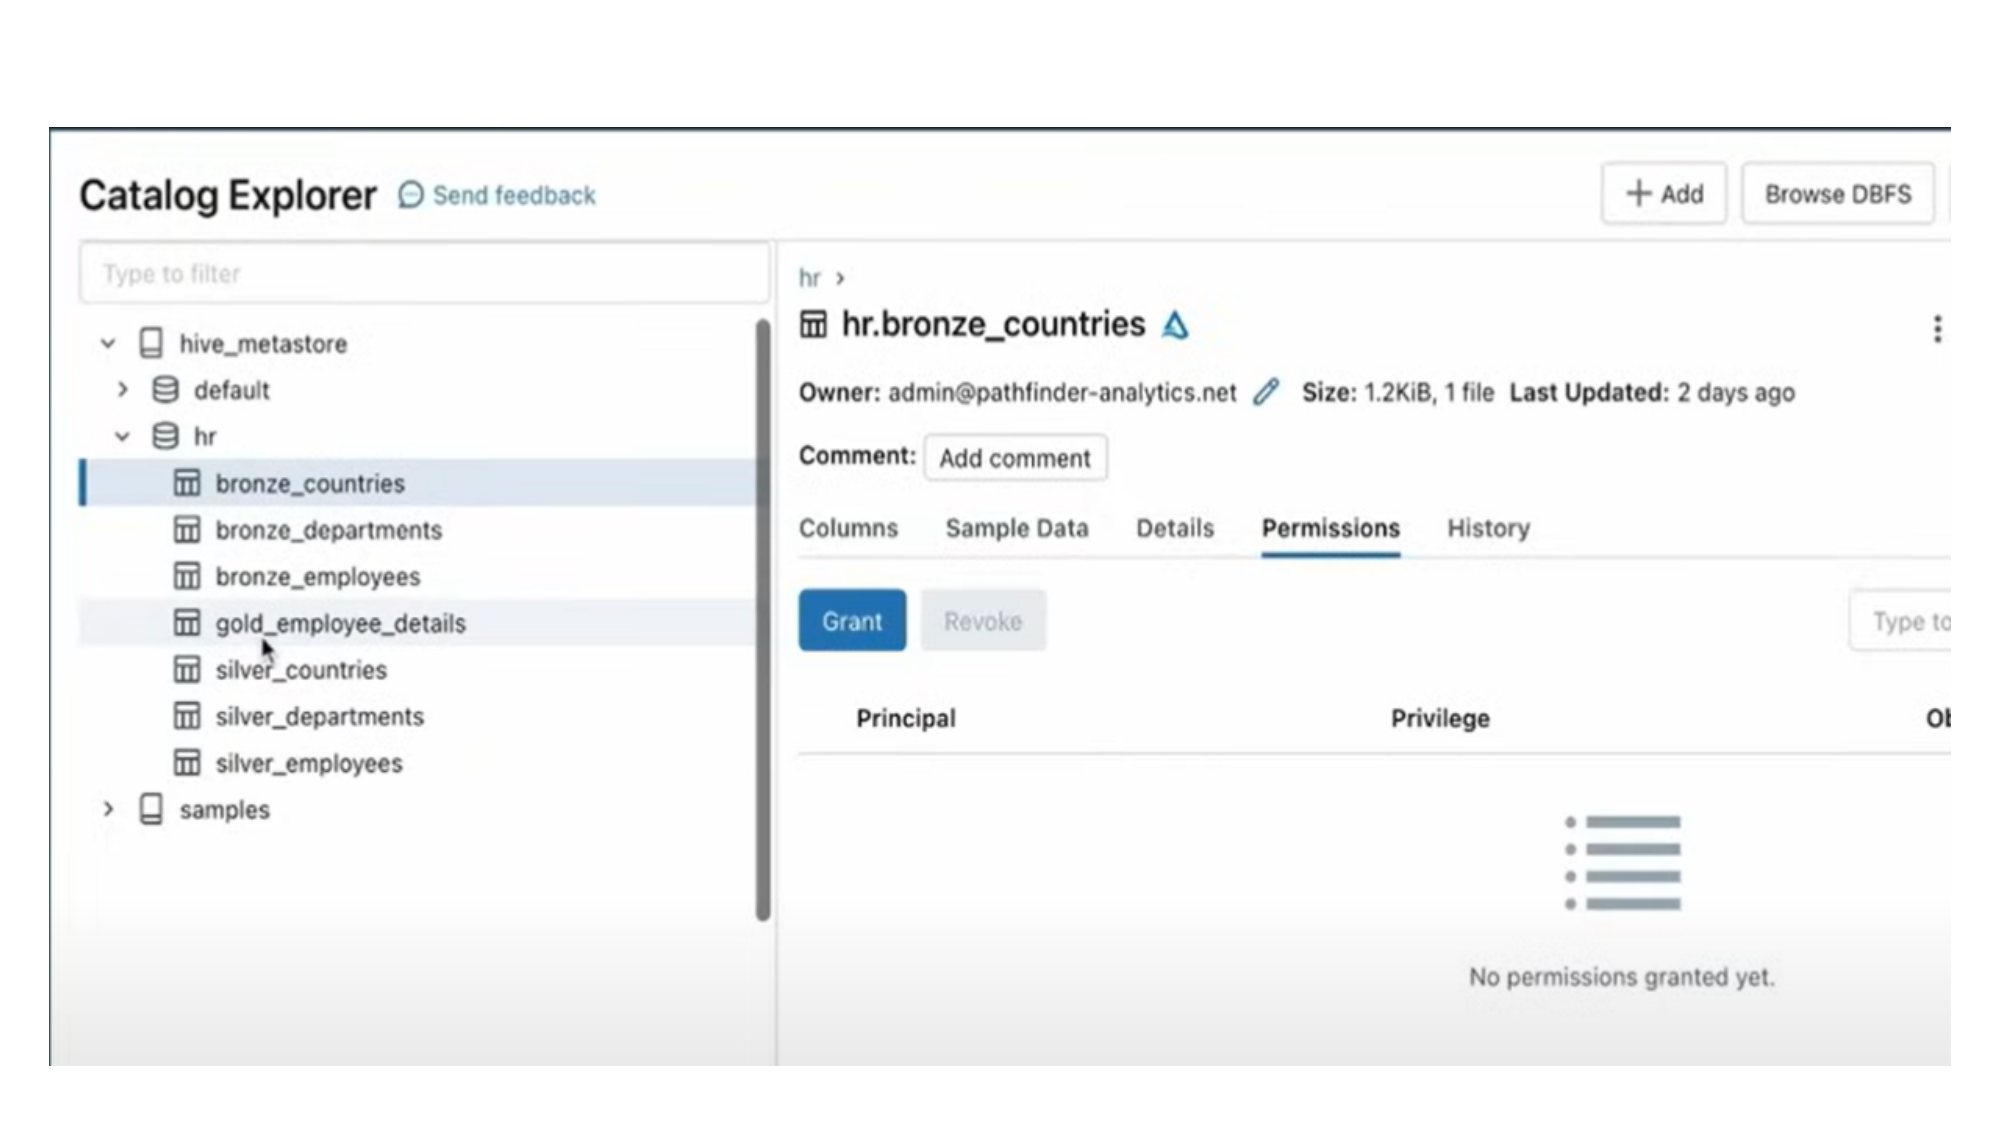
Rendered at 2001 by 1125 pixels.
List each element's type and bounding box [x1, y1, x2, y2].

picture [48, 127, 1951, 1067]
